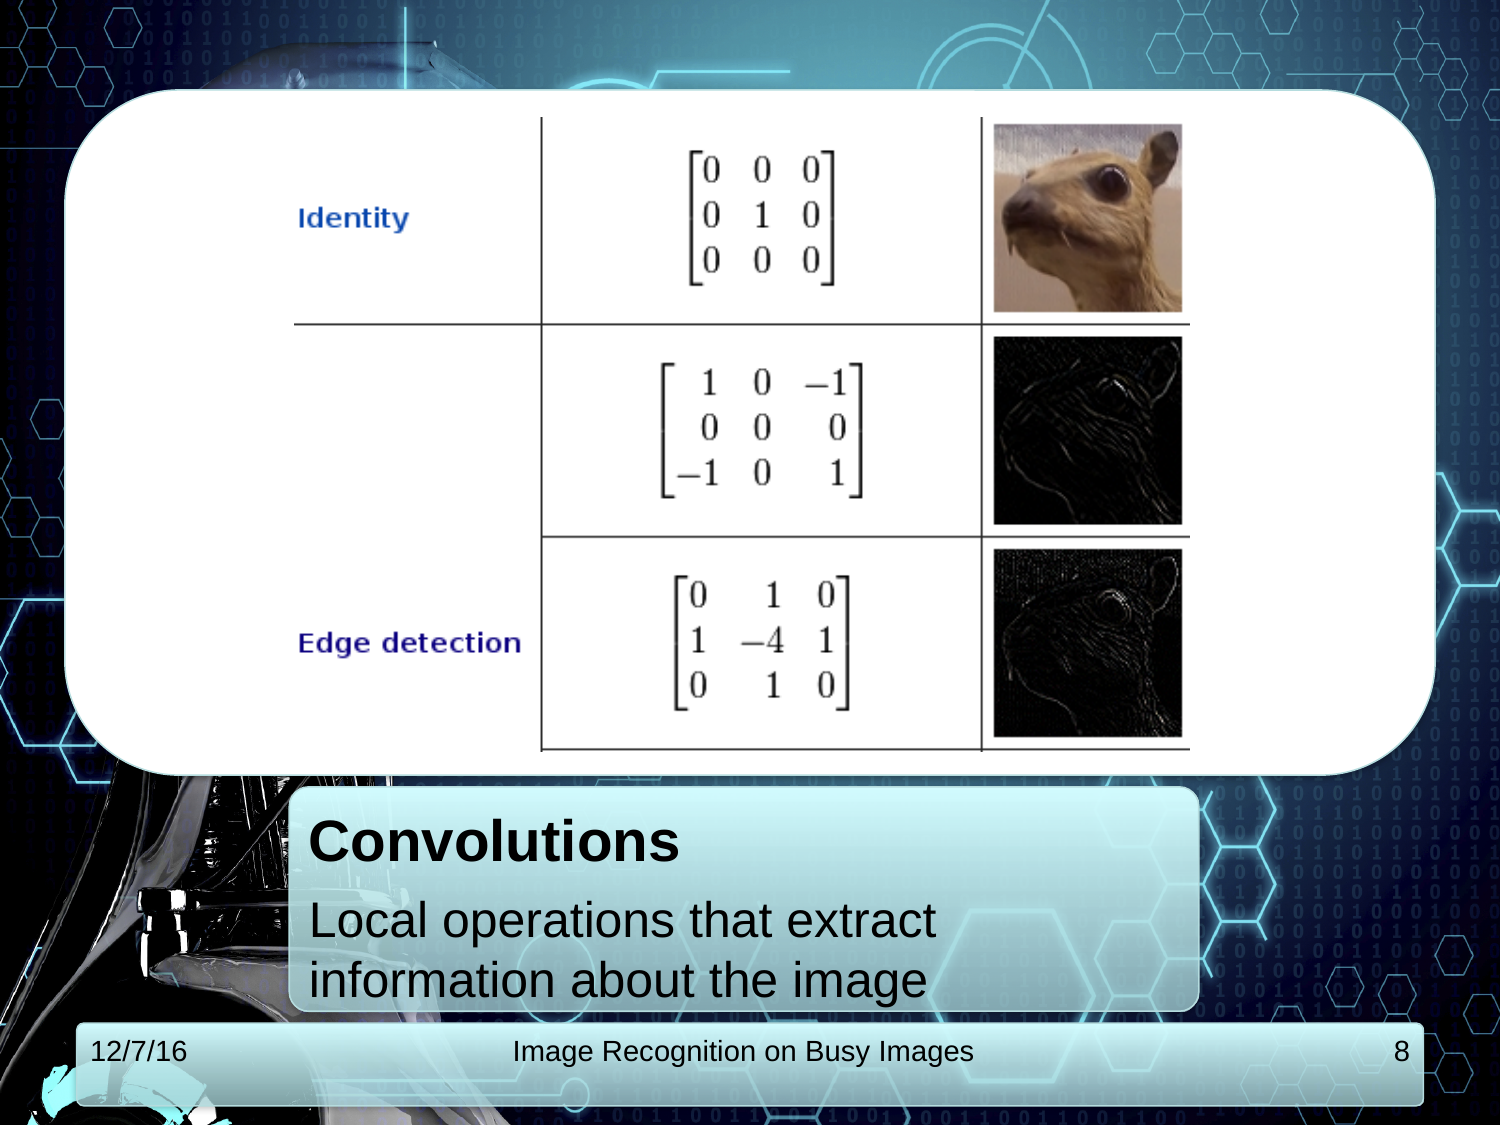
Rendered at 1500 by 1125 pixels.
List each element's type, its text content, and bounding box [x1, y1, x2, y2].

picture [0, 0, 1500, 1125]
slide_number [75, 1024, 425, 1103]
text_box [64, 89, 1436, 776]
footer Image Recognition on Busy Images [478, 1024, 1010, 1103]
title Convolutions [294, 787, 1194, 880]
list Local operations that extract information about the image [294, 880, 1194, 1013]
slide_number 8 [1074, 1024, 1425, 1103]
